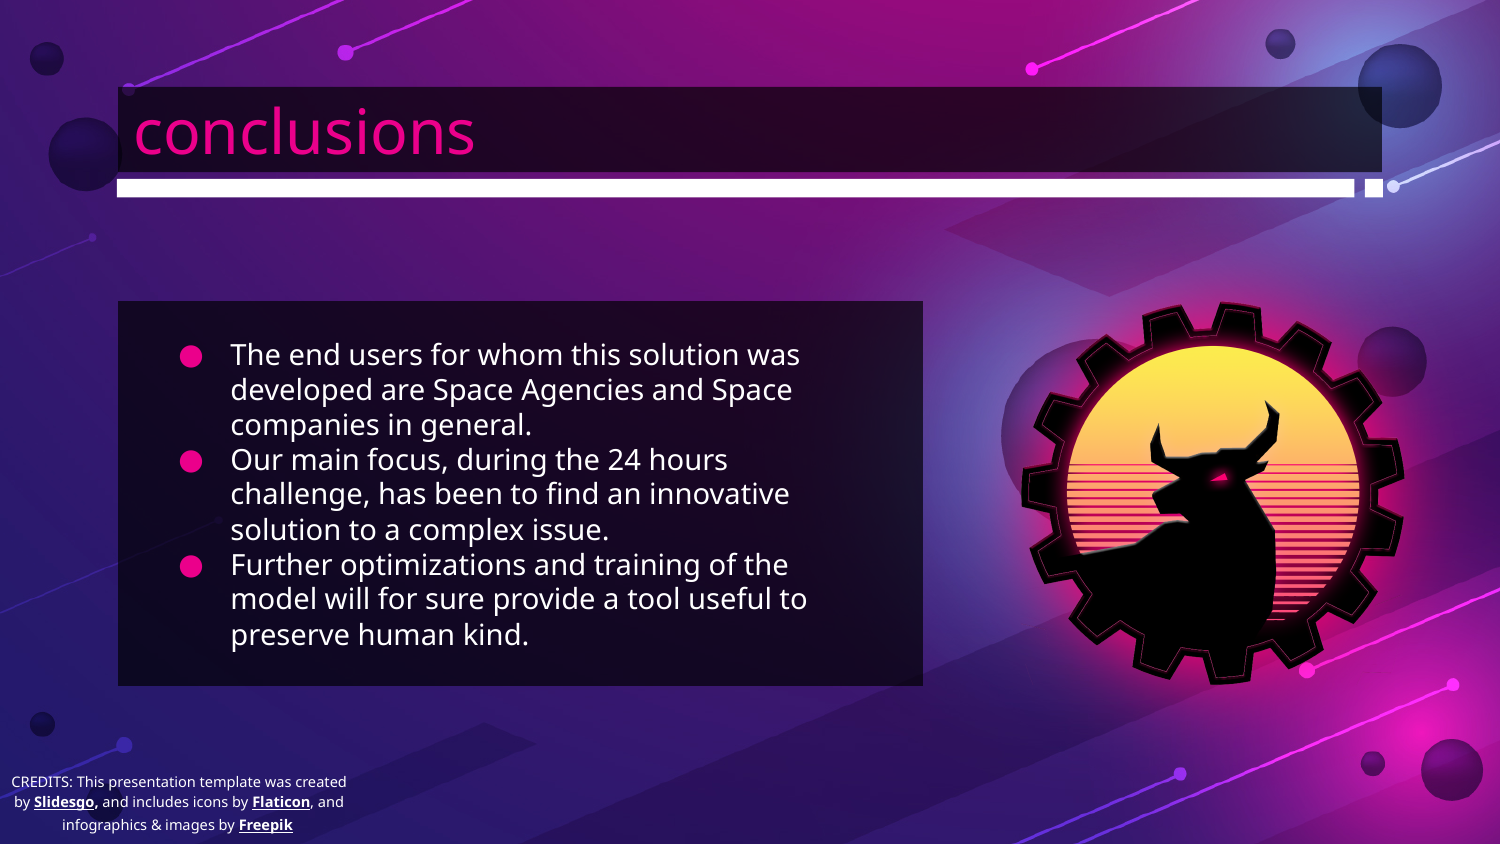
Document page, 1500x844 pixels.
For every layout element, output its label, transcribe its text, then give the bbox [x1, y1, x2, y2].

picture [0, 0, 1500, 844]
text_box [116, 178, 888, 198]
text_box CREDITS: This presentation template was created by Slidesgo, and includes icons by Flaticon, and infographics & images by Freepik [0, 755, 369, 844]
subtitle The end users for whom this solution was developed are Space Agencies and Space companies in general. Our main focus, during the 24 hours challenge, has been to find an innovative solution to a complex issue. Further optimizations and training of the model will for sure provide a tool useful to preserve human kind. [140, 321, 888, 665]
title conclusions [118, 86, 1382, 173]
